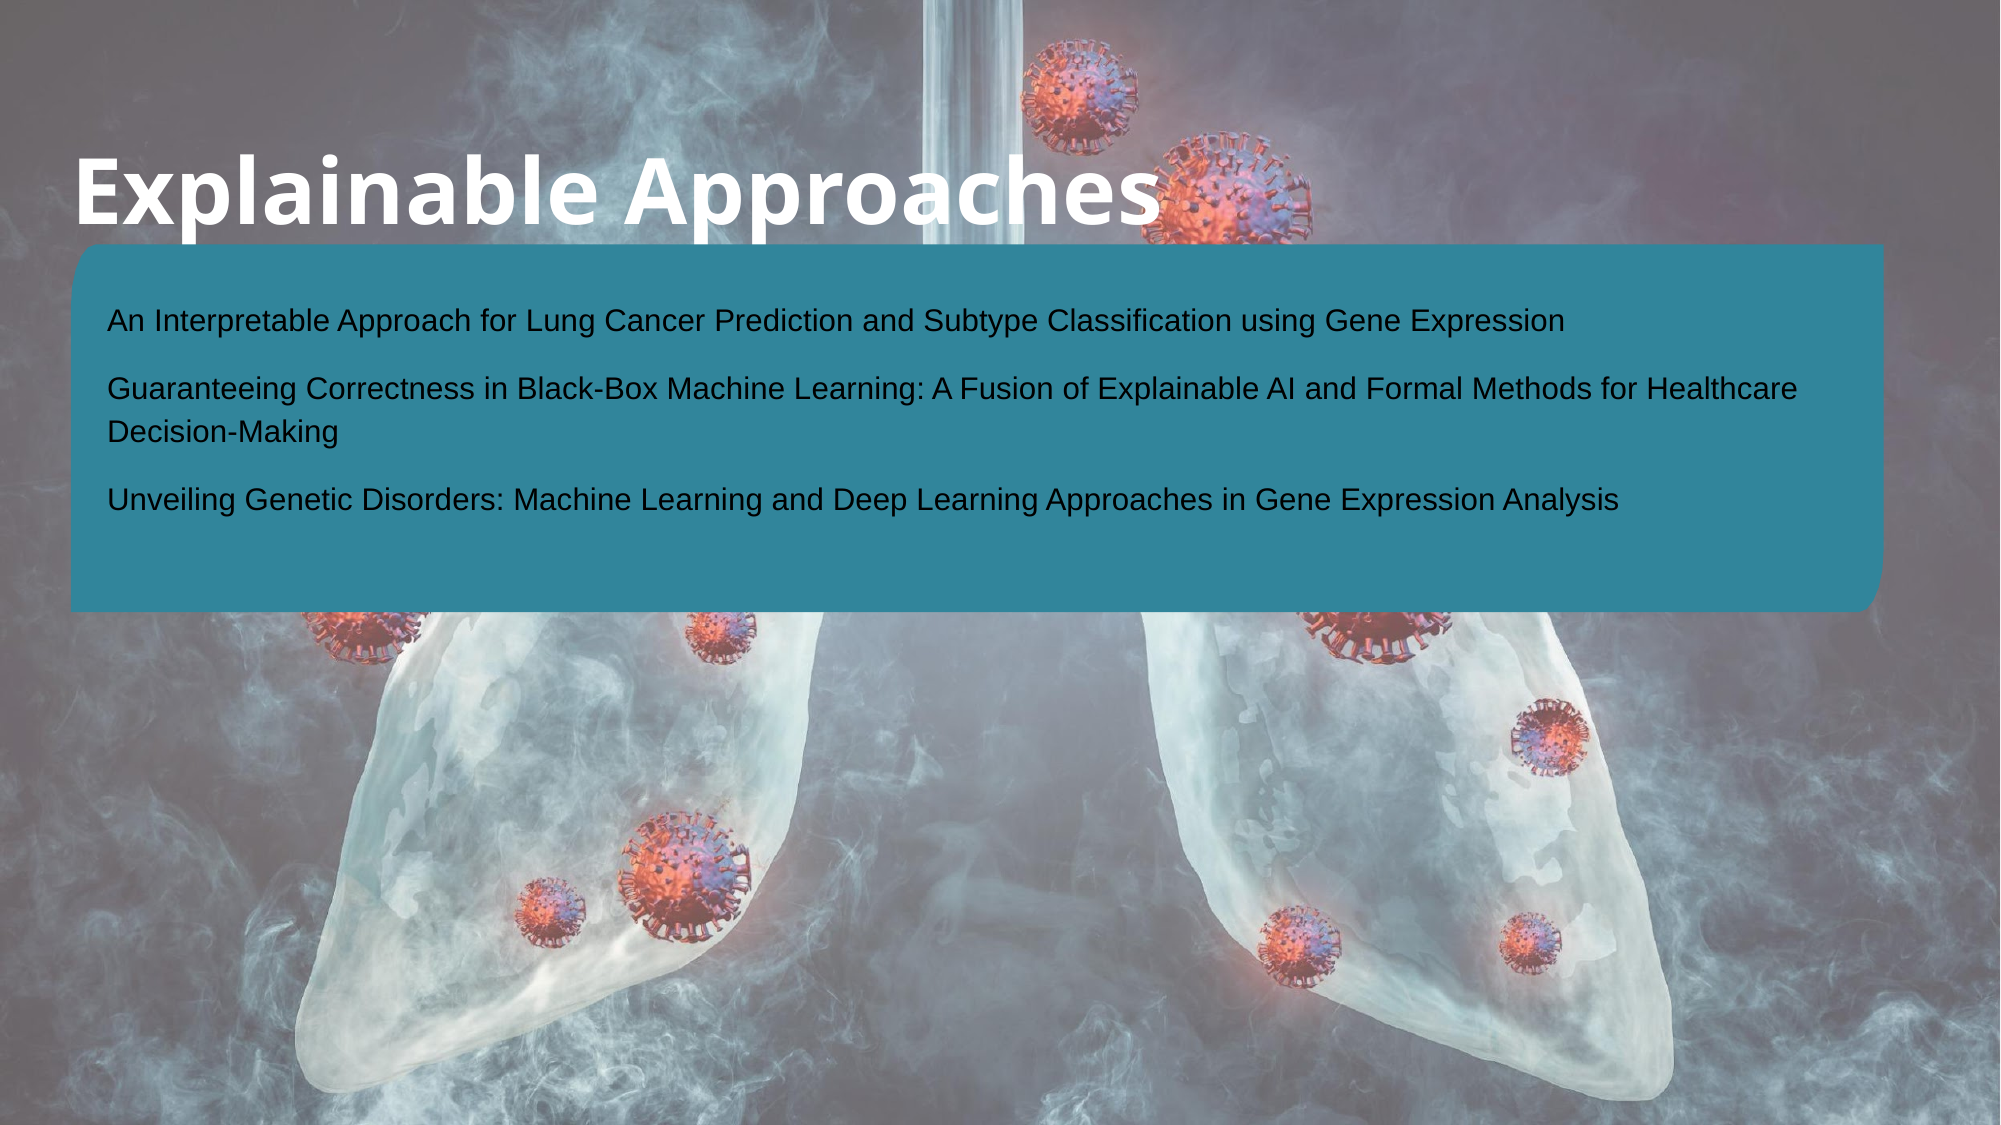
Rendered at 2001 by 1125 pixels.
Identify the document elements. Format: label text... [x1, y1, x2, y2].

text_box [70, 244, 1884, 613]
title Explainable Approaches [70, 133, 1776, 304]
picture [0, 0, 2001, 1125]
list An Interpretable Approach for Lung Cancer Prediction and Subtype Classification using Gene Expression Guaranteeing Correctness in Black-Box Machine Learning: A Fusion of Explainable AI and Formal Methods for Healthcare Decision-Making Unveiling Genetic Disorders: Machine Learning and Deep Learning Approaches in Gene Expression Analysis [107, 294, 1893, 933]
